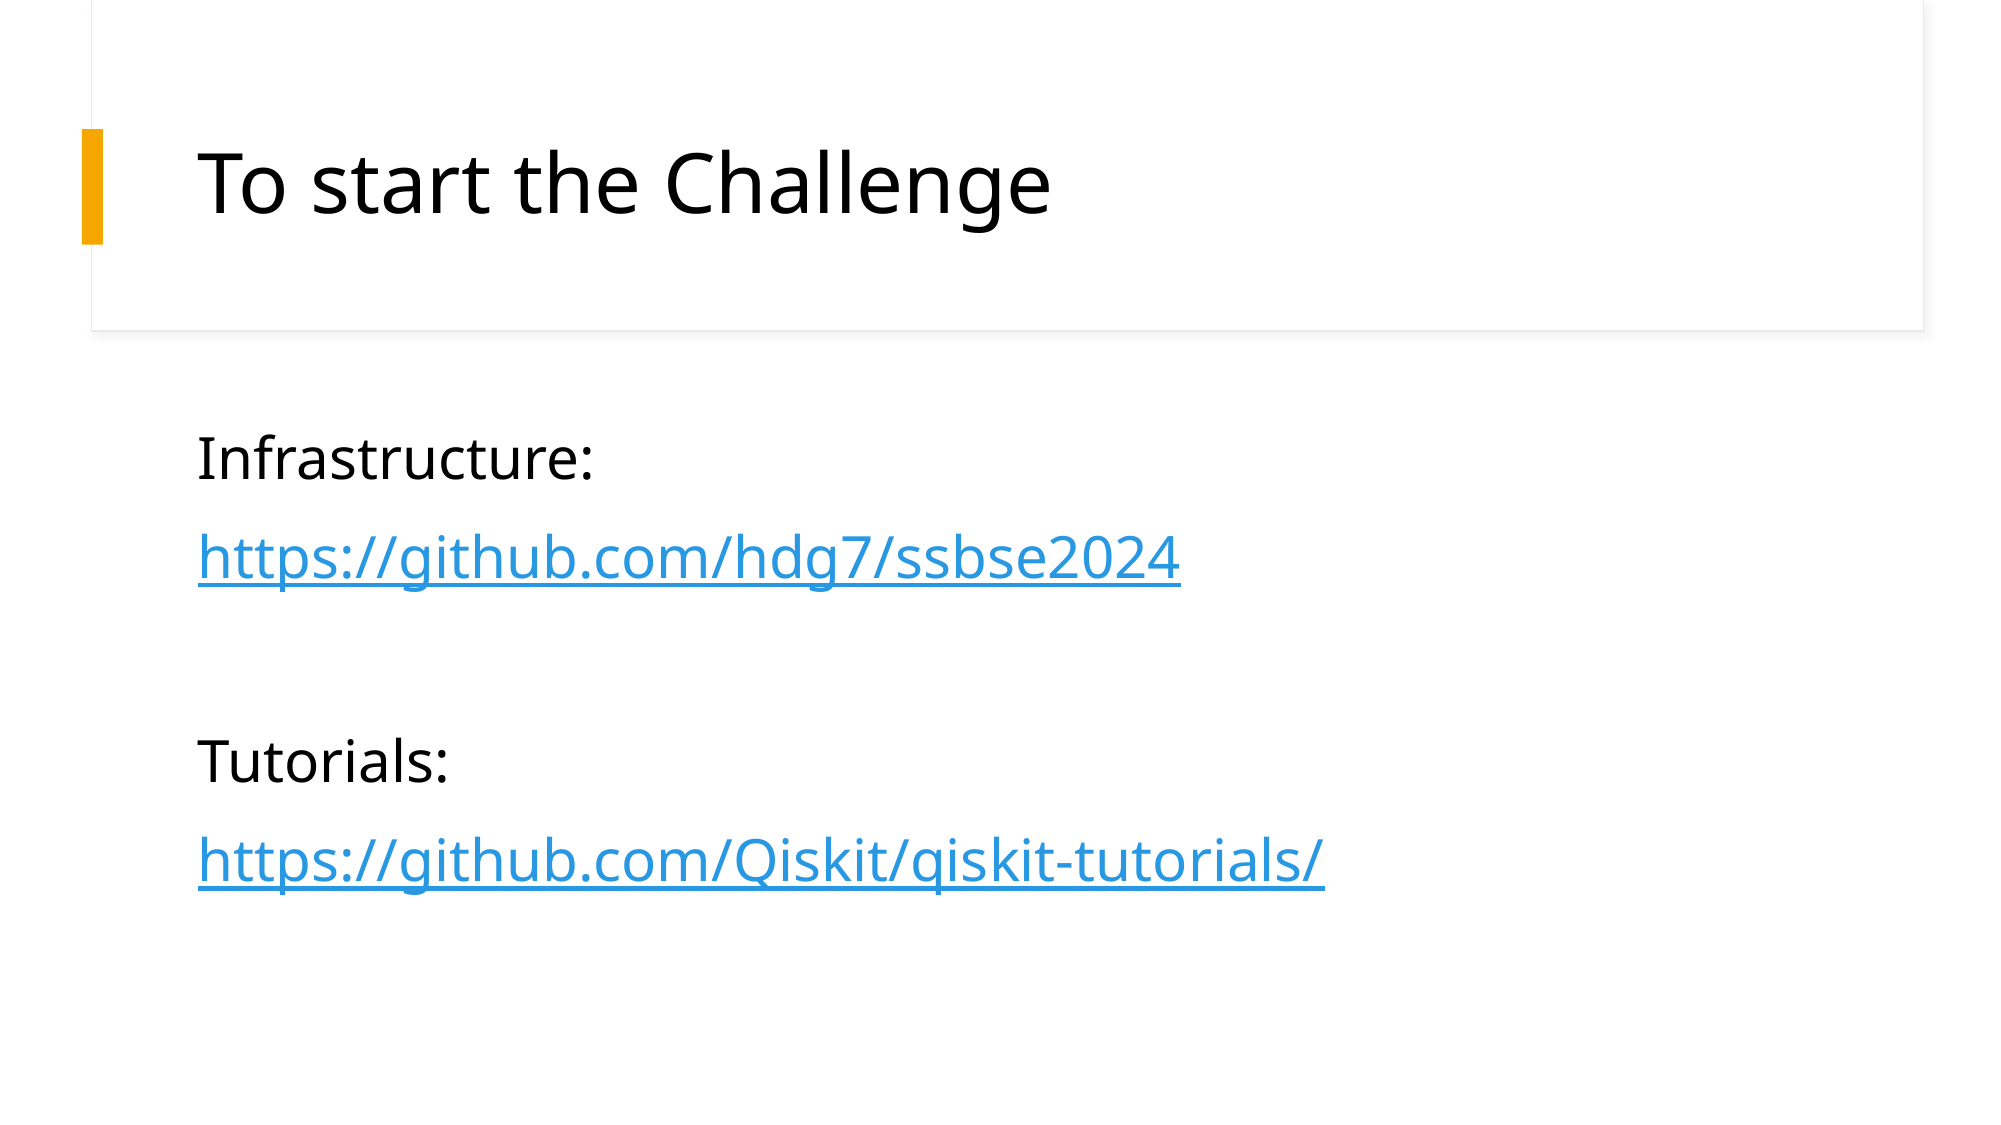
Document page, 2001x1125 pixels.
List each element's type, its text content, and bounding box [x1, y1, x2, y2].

title To start the Challenge [183, 90, 1851, 284]
list Infrastructure: https://github.com/hdg7/ssbse2024 Tutorials: https://github.com/Qiskit/qiskit-tutorials/ [183, 406, 1851, 1013]
